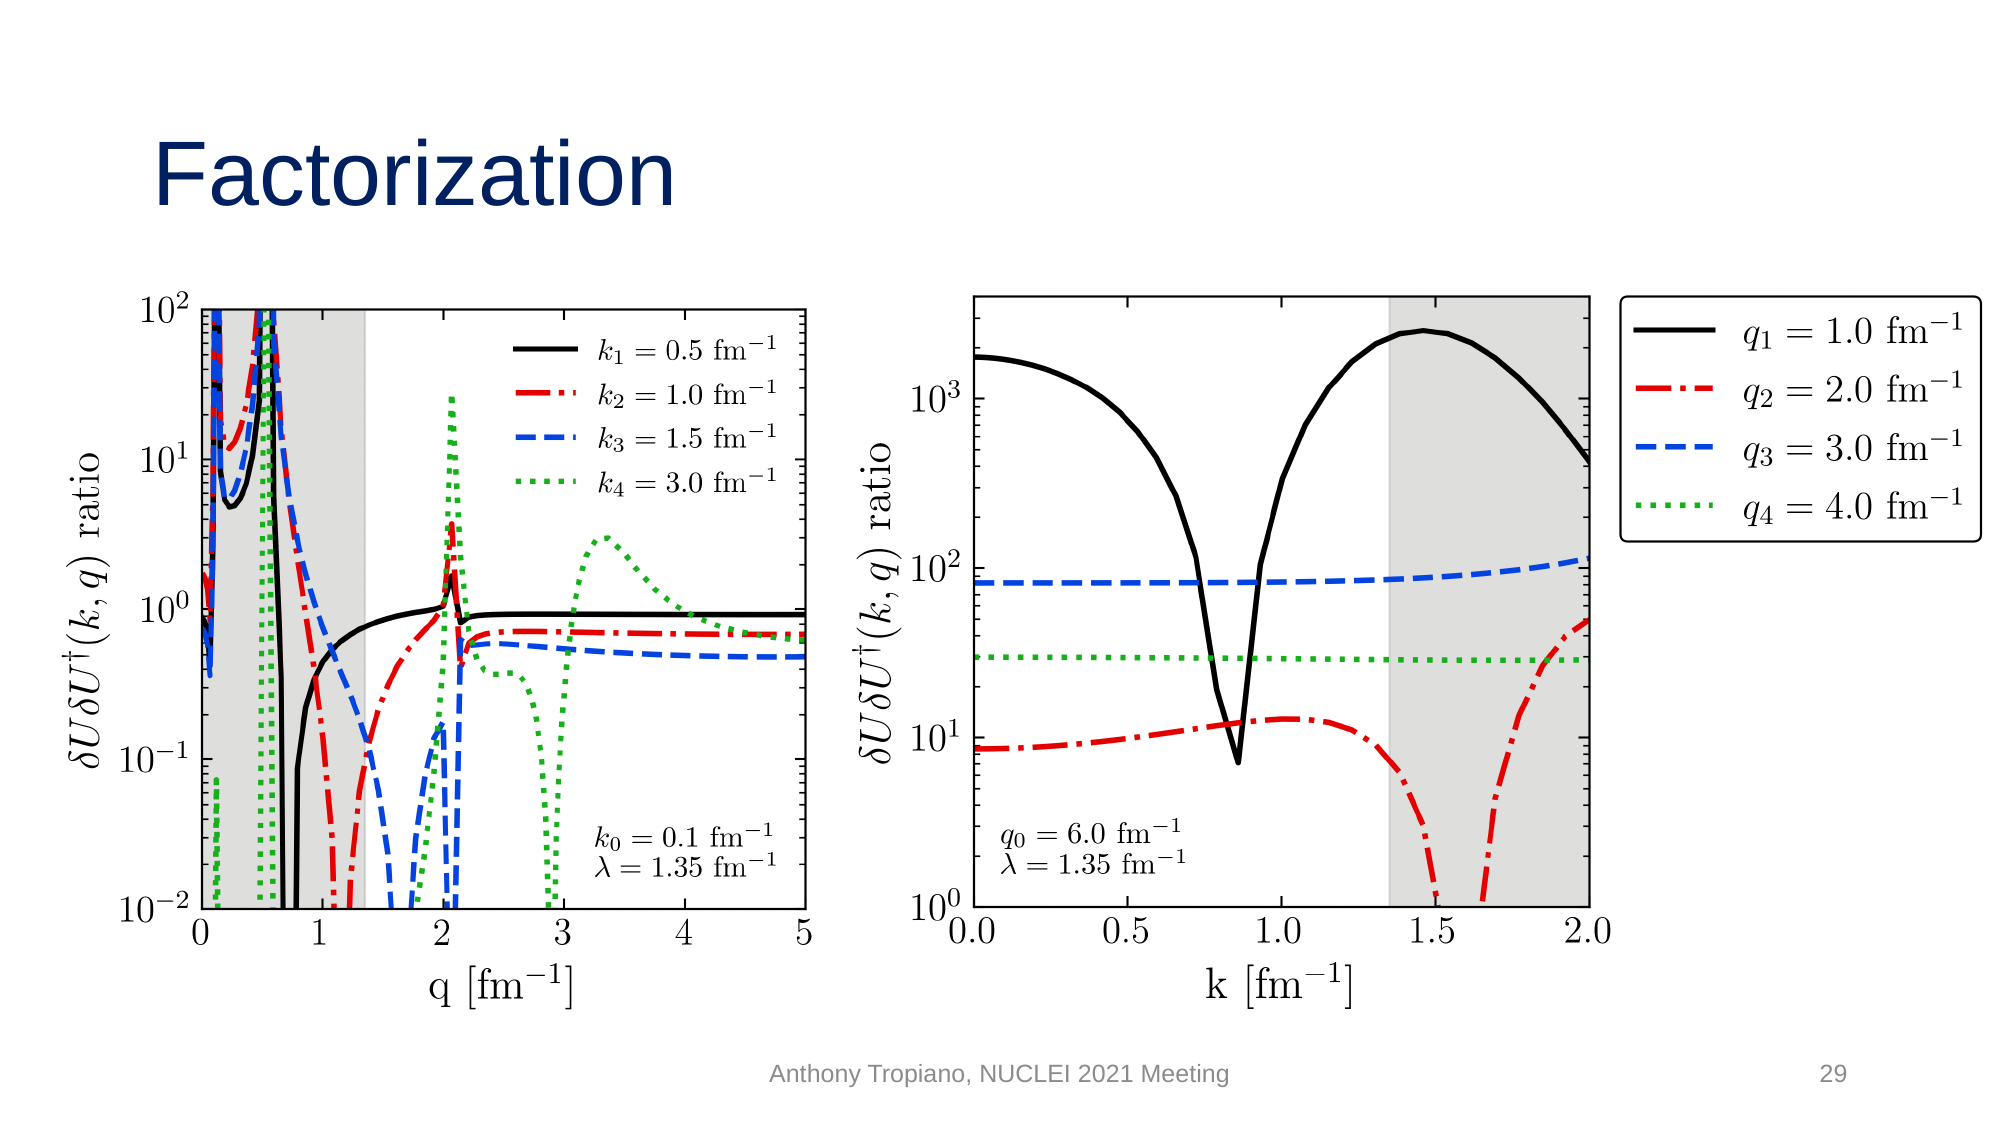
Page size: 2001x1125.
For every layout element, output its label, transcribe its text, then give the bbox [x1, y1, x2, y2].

slide_number 29 [1412, 1042, 1863, 1103]
picture [833, 277, 2000, 1028]
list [42, 277, 833, 1028]
title Factorization [137, 59, 1863, 277]
footer Anthony Tropiano, NUCLEI 2021 Meeting [662, 1042, 1338, 1103]
